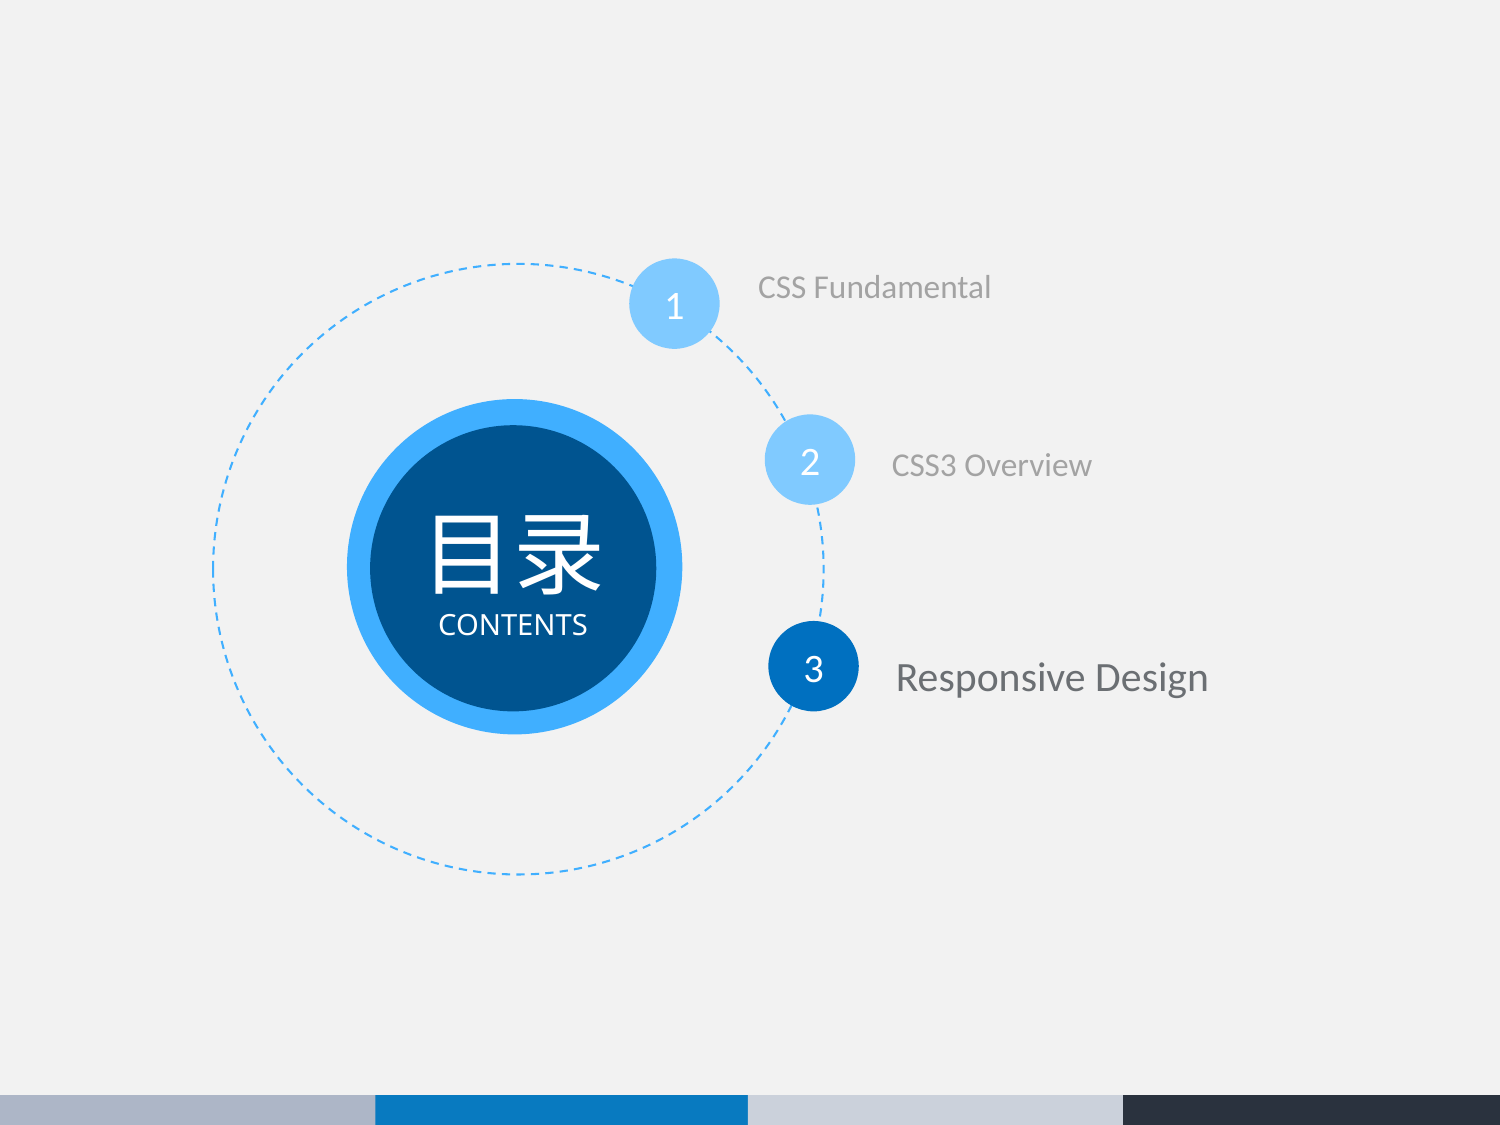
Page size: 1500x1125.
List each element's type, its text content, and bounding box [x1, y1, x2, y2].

text_box 3 [767, 619, 860, 713]
text_box Responsive Design [890, 606, 1385, 733]
text_box 1 [628, 257, 721, 350]
text_box 目录 CONTENTS [369, 424, 658, 713]
text_box [212, 262, 825, 876]
text_box CSS Fundamental [752, 218, 1340, 345]
text_box 2 [763, 413, 857, 506]
text_box CSS3 Overview [886, 395, 1376, 522]
